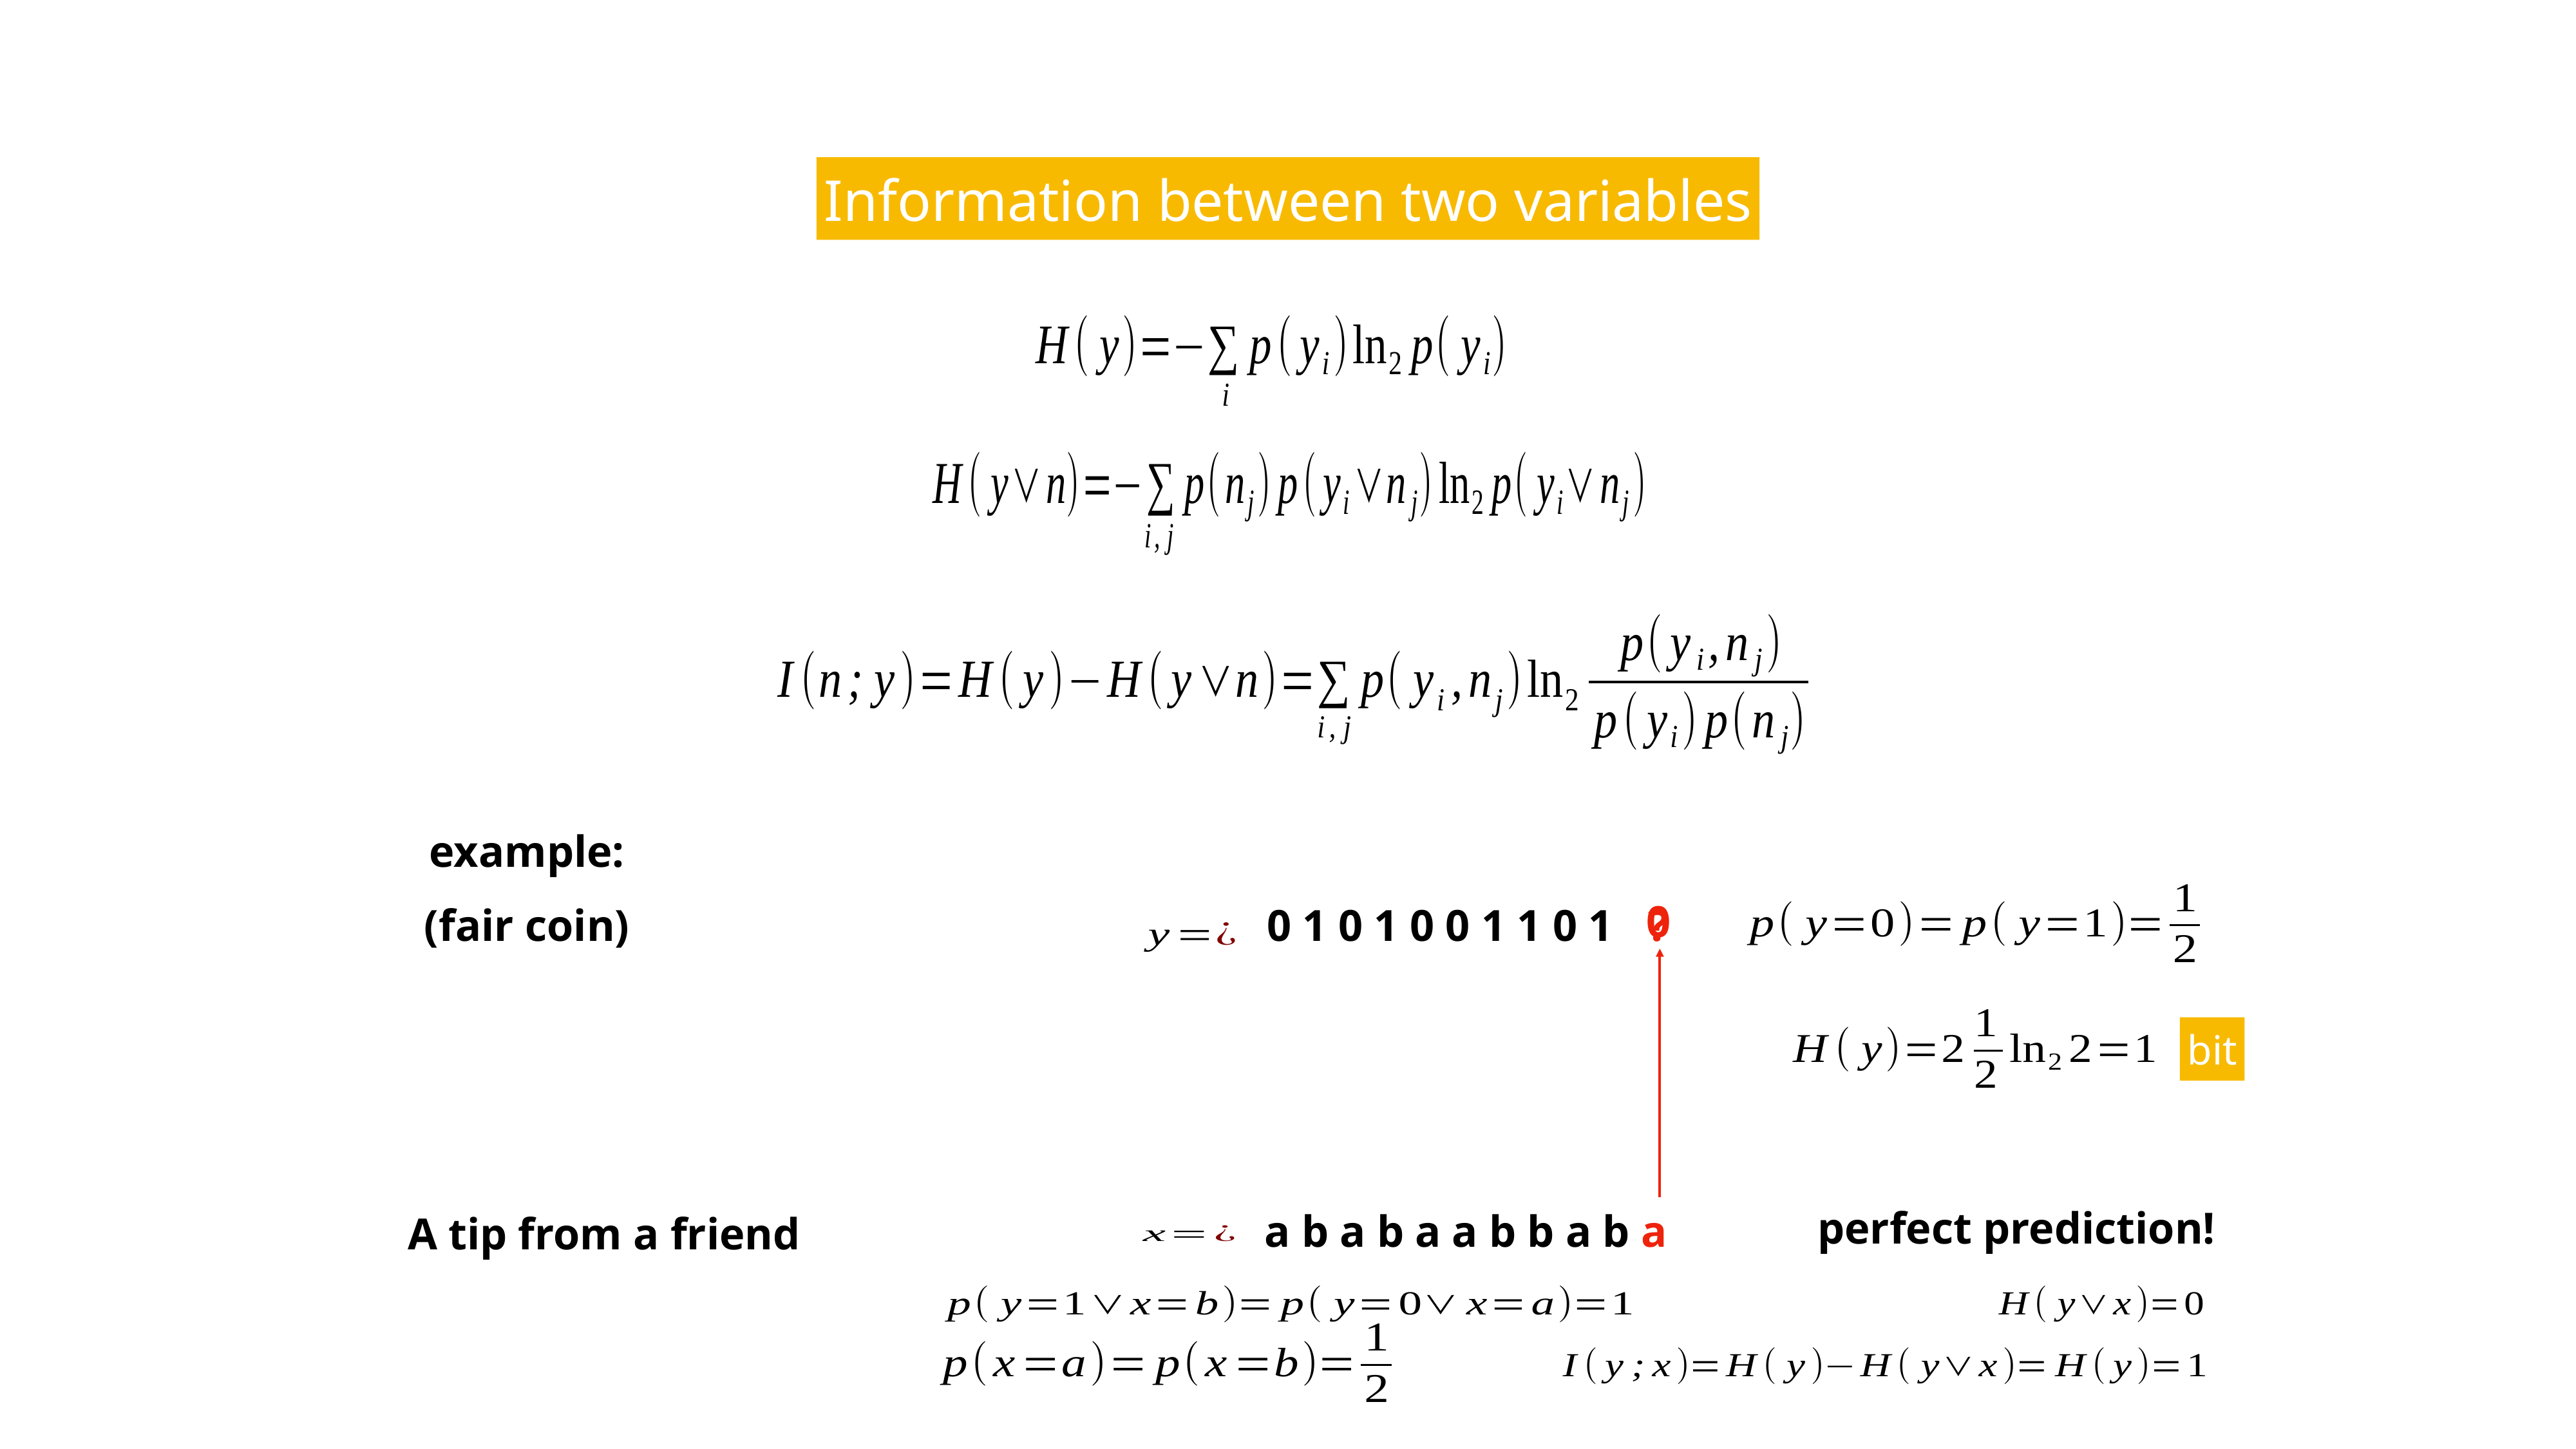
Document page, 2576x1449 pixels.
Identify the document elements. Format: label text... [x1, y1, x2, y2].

text_box [930, 447, 1647, 555]
text_box example: [422, 817, 632, 884]
text_box (fair coin) [417, 890, 638, 957]
text_box [1996, 1283, 2205, 1325]
text_box a b a b a a b b a b a [1257, 1197, 1686, 1264]
text_box ? [1641, 954, 1677, 957]
text_box 0 [1638, 887, 1679, 954]
text_box [1141, 916, 1238, 953]
text_box [1743, 875, 2203, 973]
text_box [1560, 1345, 2207, 1387]
text_box [942, 1283, 1634, 1325]
text_box A tip from a friend [400, 1198, 820, 1265]
text_box [1139, 1221, 1236, 1247]
text_box perfect prediction! [1810, 1193, 2235, 1260]
text_box 0 1 0 1 0 0 1 1 0 1 [1259, 890, 1641, 957]
text_box [937, 1315, 1396, 1413]
text_box bit [2179, 1017, 2245, 1081]
text_box [1790, 1000, 2157, 1098]
text_box [775, 610, 1810, 756]
text_box Information between two variables [816, 157, 1760, 240]
text_box [1032, 311, 1508, 412]
